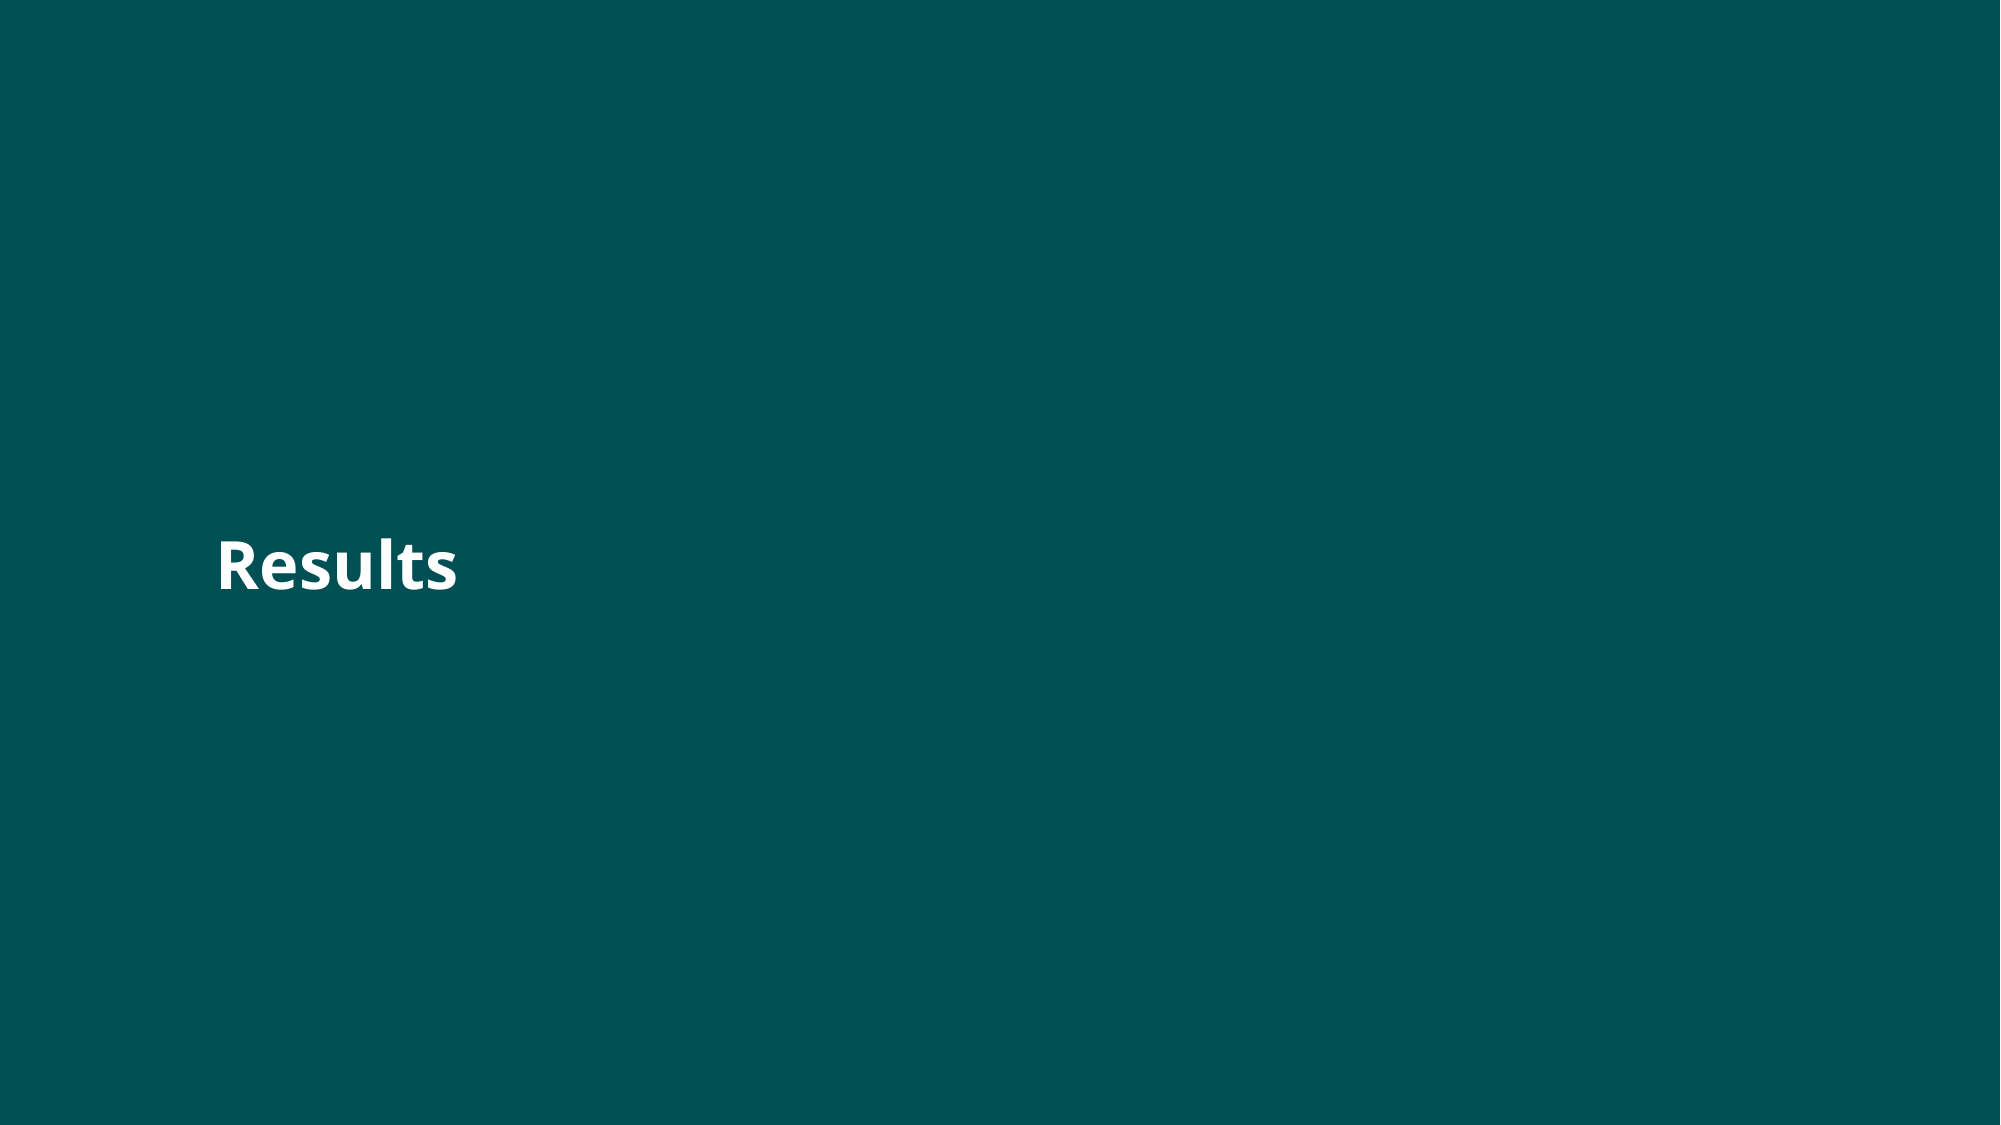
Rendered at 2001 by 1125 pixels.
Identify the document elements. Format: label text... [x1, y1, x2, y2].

list Results [201, 477, 1742, 648]
